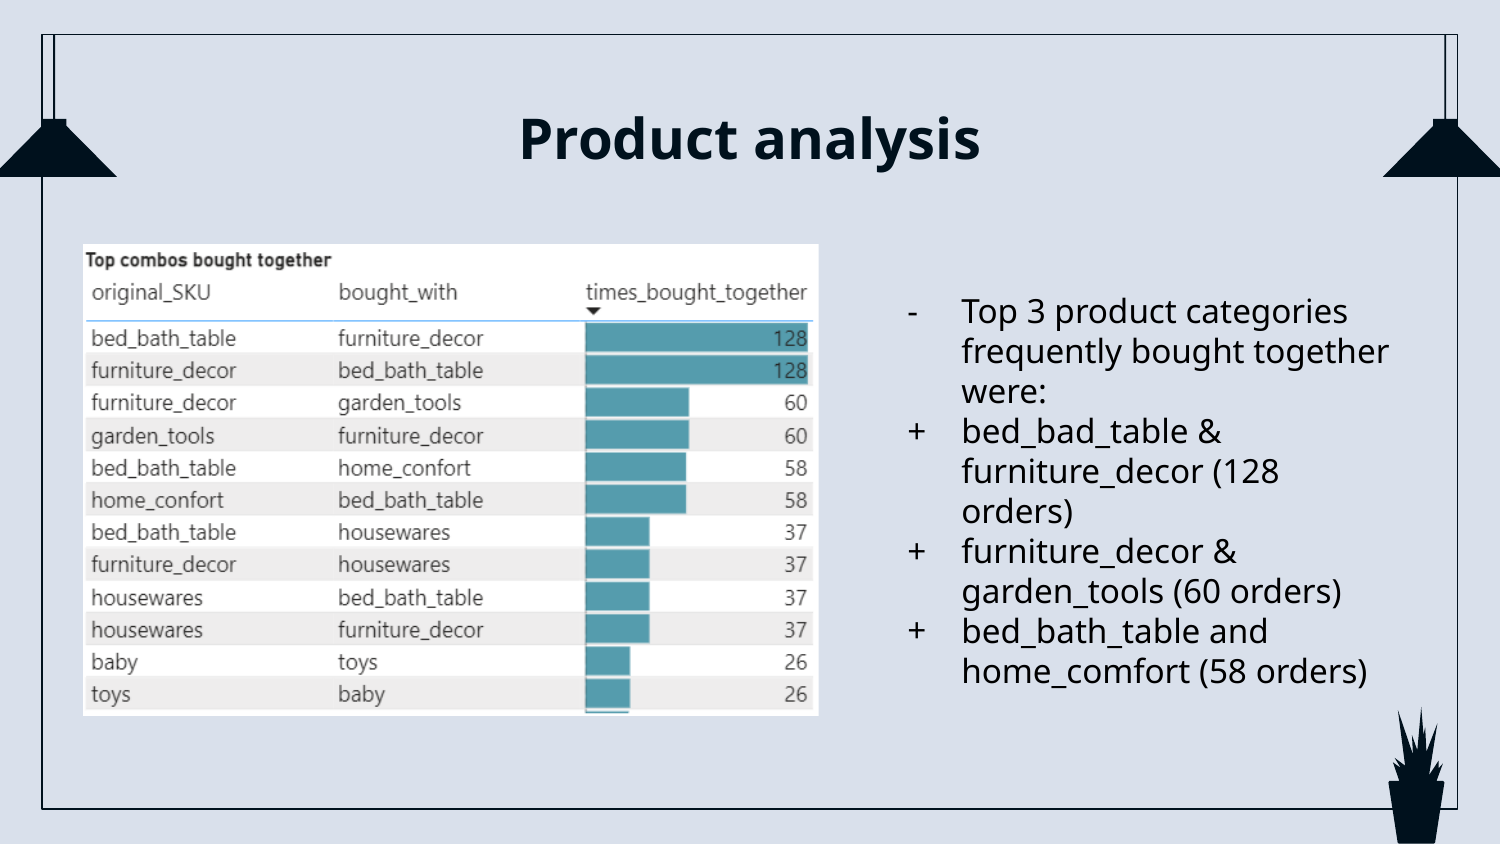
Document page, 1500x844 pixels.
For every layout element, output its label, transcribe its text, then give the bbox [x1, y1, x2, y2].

title Product analysis [118, 88, 1382, 183]
text_box Top 3 product categories frequently bought together were: bed_bad_table & furniture_decor (128 orders) furniture_decor & garden_tools (60 orders) bed_bath_table and home_comfort (58 orders) [871, 275, 1411, 685]
picture [82, 243, 819, 717]
